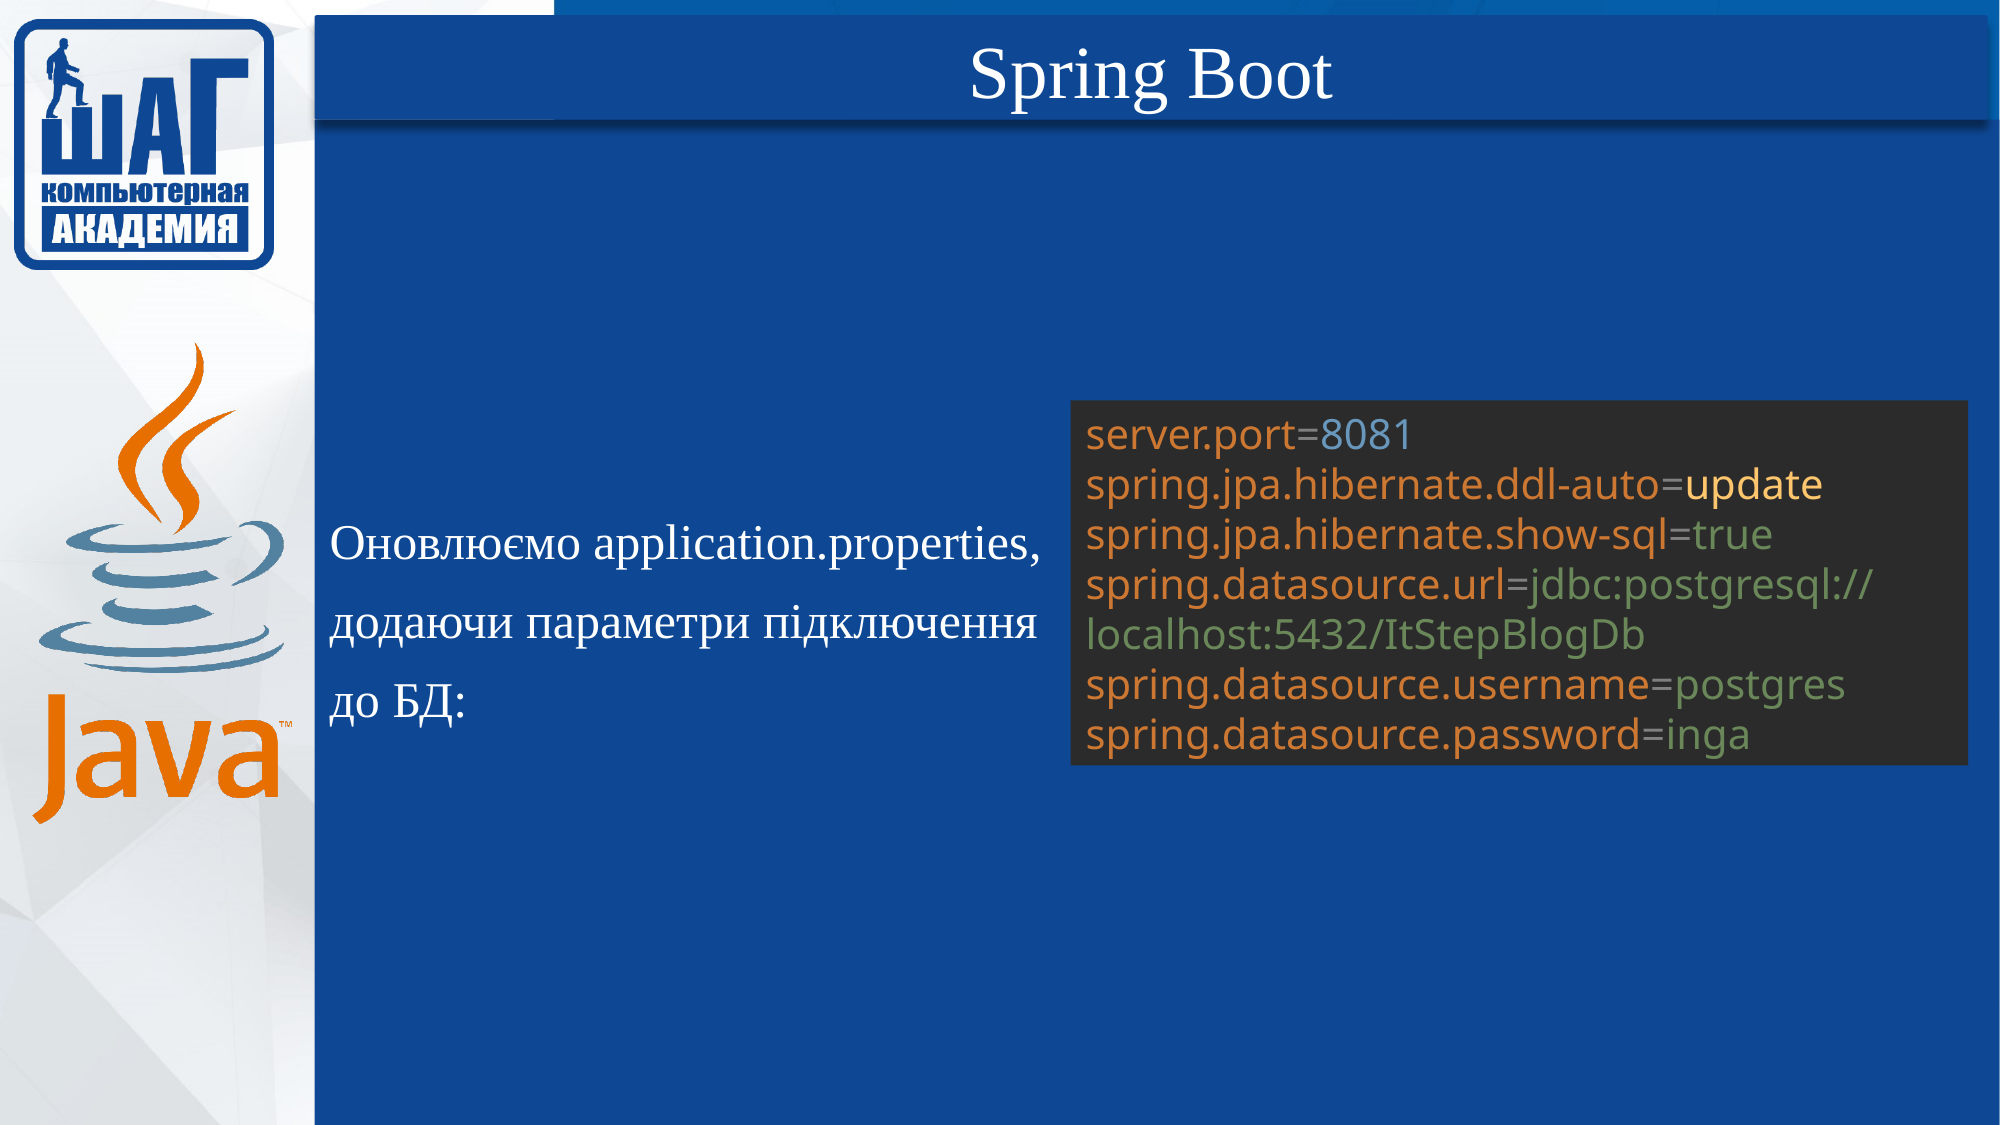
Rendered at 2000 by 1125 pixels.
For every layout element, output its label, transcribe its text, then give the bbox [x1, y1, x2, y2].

list Оновлюємо application.properties, додаючи параметри підключення до БД: [314, 119, 2000, 1125]
picture [0, 0, 2000, 1125]
text_box server.port=8081 spring.jpa.hibernate.ddl-auto=update spring.jpa.hibernate.show-sql=true spring.datasource.url=jdbc:postgresql://localhost:5432/ItStepBlogDb spring.datasource.username=postgres spring.datasource.password=inga [1070, 400, 1969, 766]
text_box Spring Boot [314, 15, 1988, 120]
